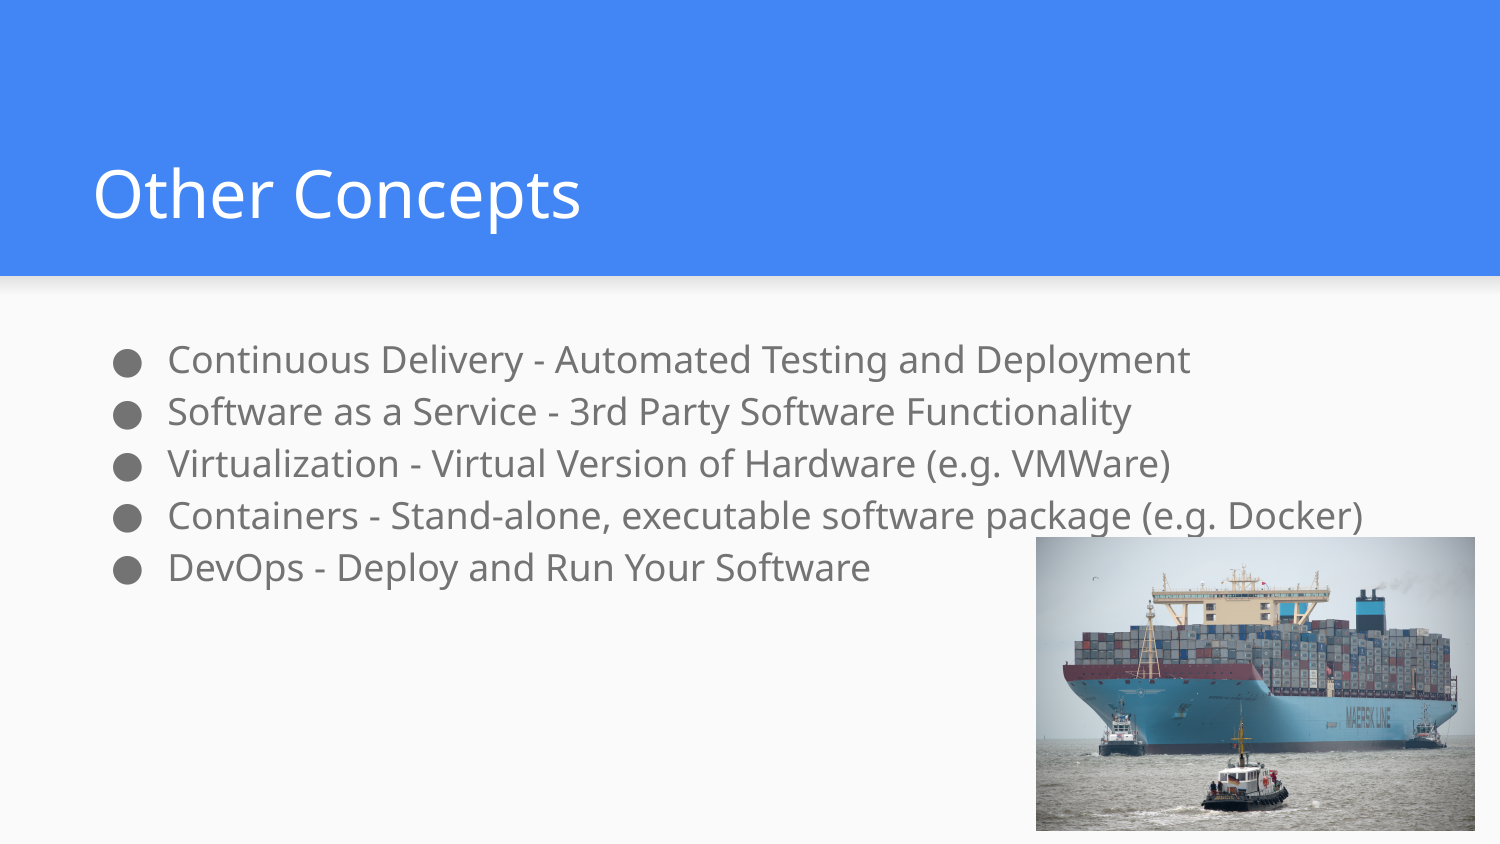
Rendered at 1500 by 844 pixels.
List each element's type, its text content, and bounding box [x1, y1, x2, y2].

title Other Concepts [77, 121, 1427, 248]
list Continuous Delivery - Automated Testing and Deployment Software as a Service - 3rd Party Software Functionality Virtualization - Virtual Version of Hardware (e.g. VMWare) Containers - Stand-alone, executable software package (e.g. Docker) DevOps - Deploy and Run Your Software [77, 314, 1427, 760]
picture [1036, 537, 1475, 831]
